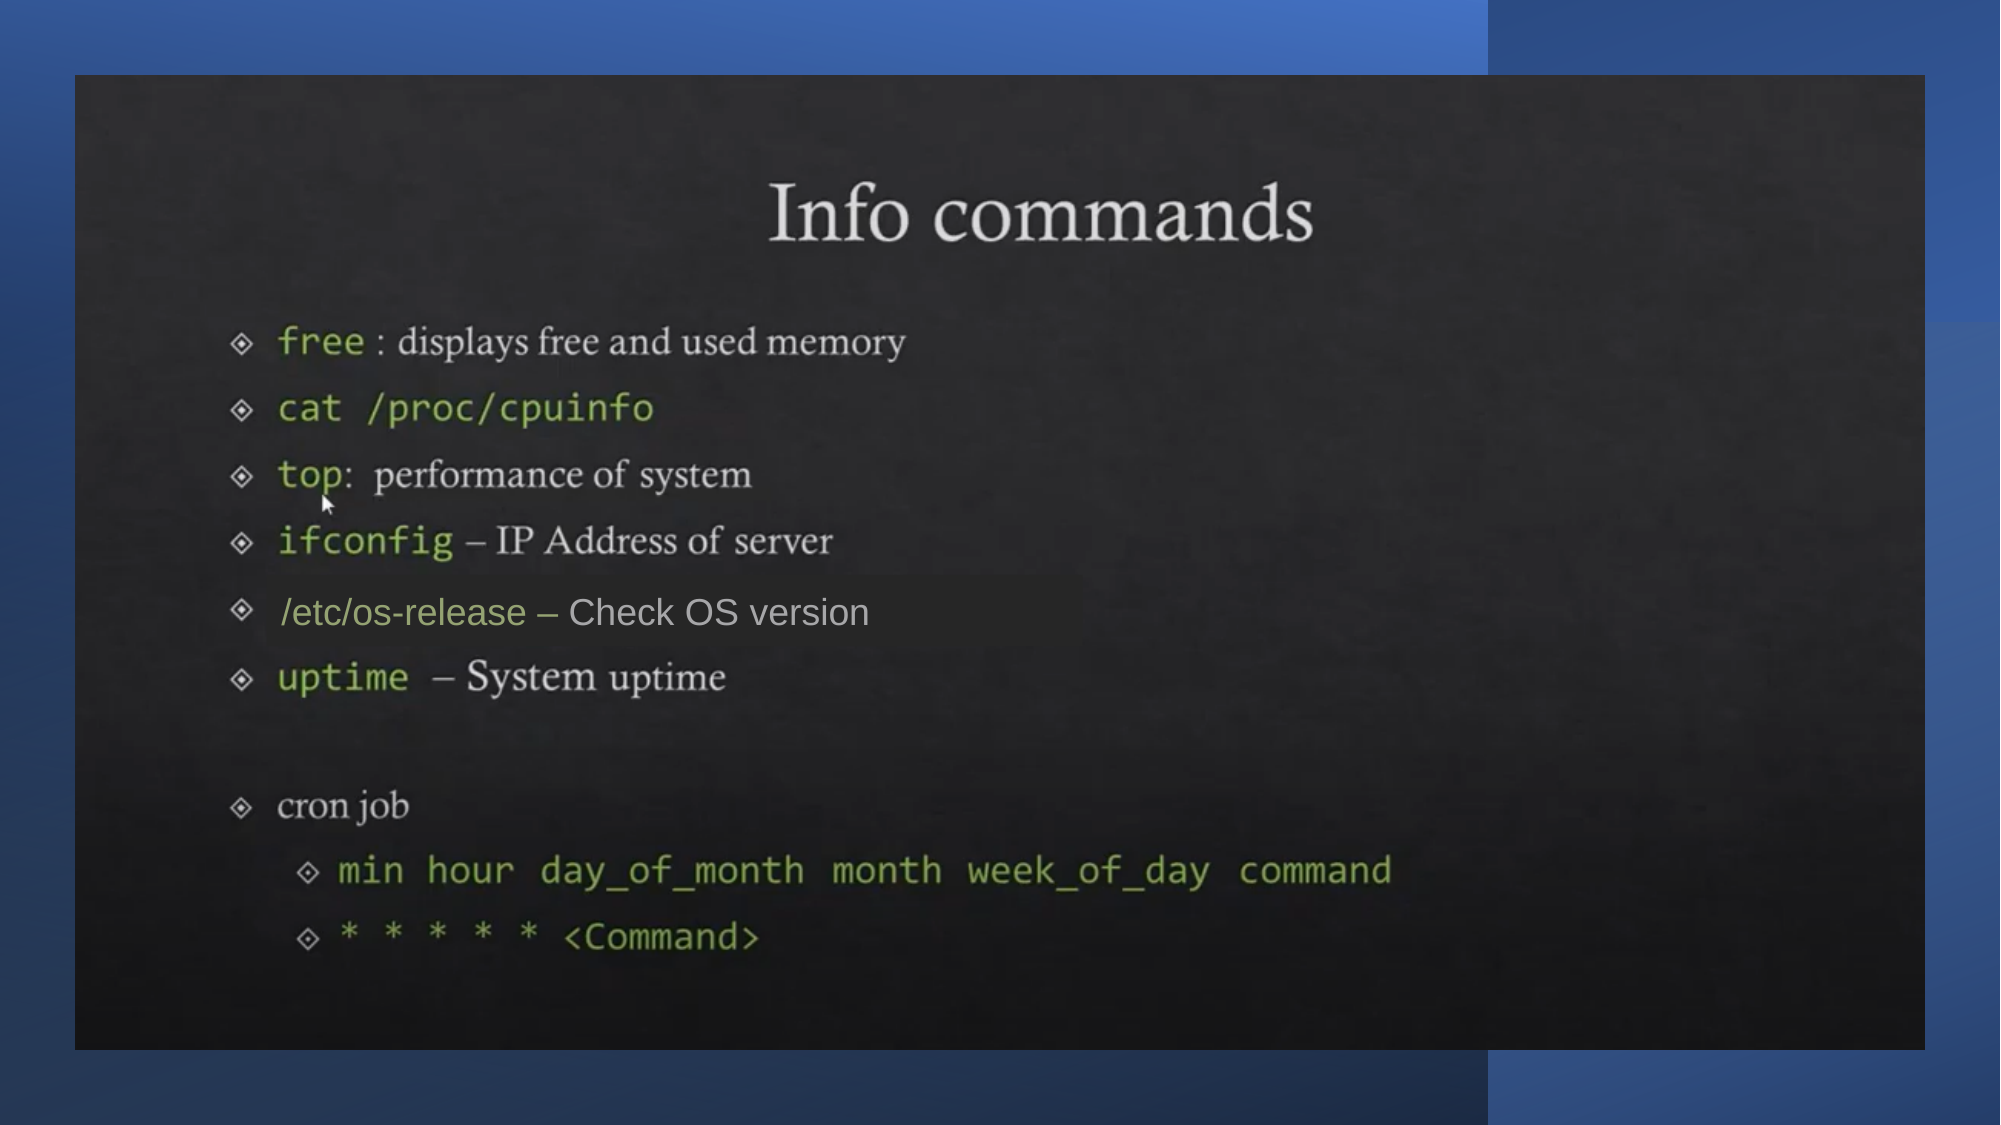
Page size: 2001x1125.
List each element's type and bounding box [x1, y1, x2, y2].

text_box [0, 322, 2000, 1125]
picture [74, 74, 1926, 1051]
text_box [0, 0, 1488, 322]
text_box [1488, 0, 2000, 322]
